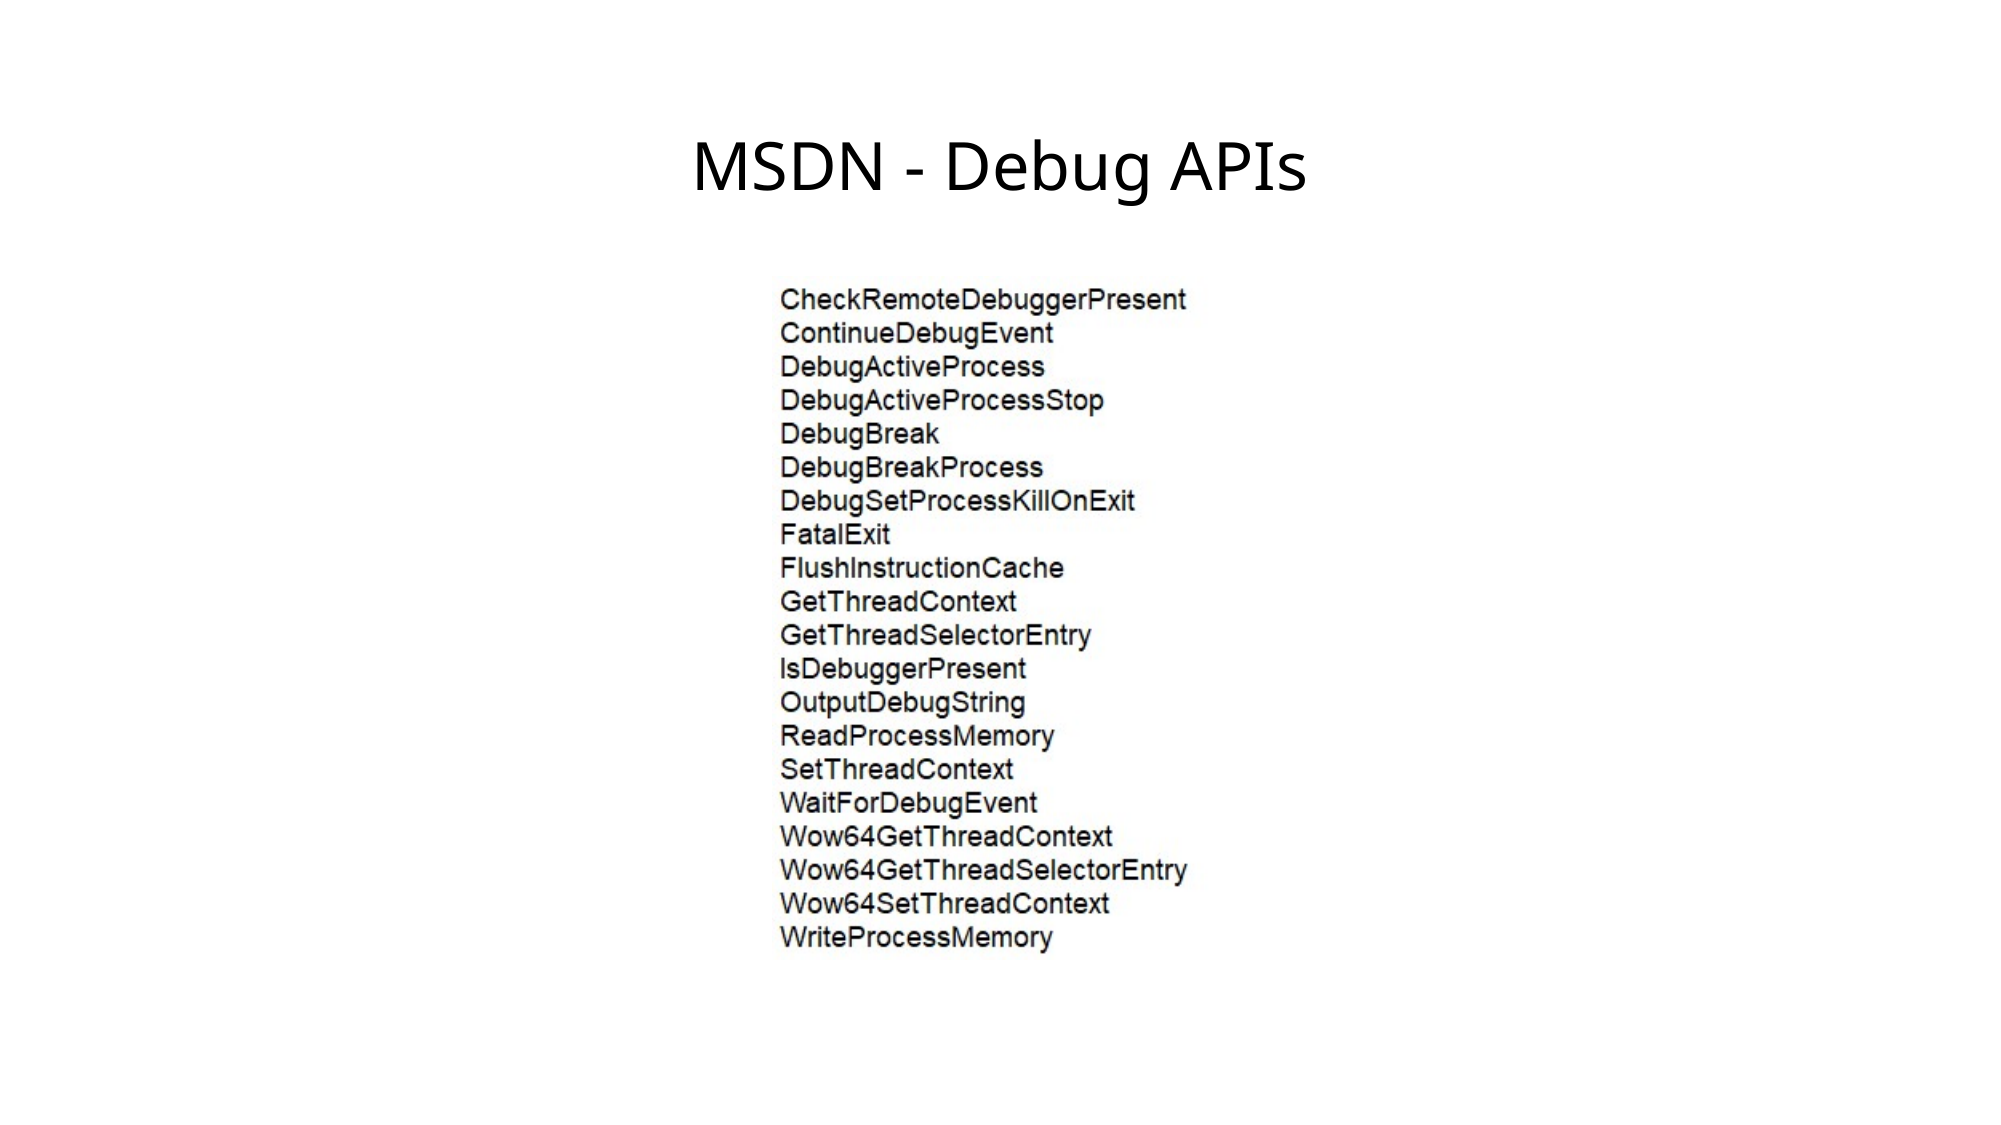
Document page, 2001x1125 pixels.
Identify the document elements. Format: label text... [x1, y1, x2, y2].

title MSDN - Debug APIs [137, 59, 1863, 278]
picture [772, 276, 1228, 960]
